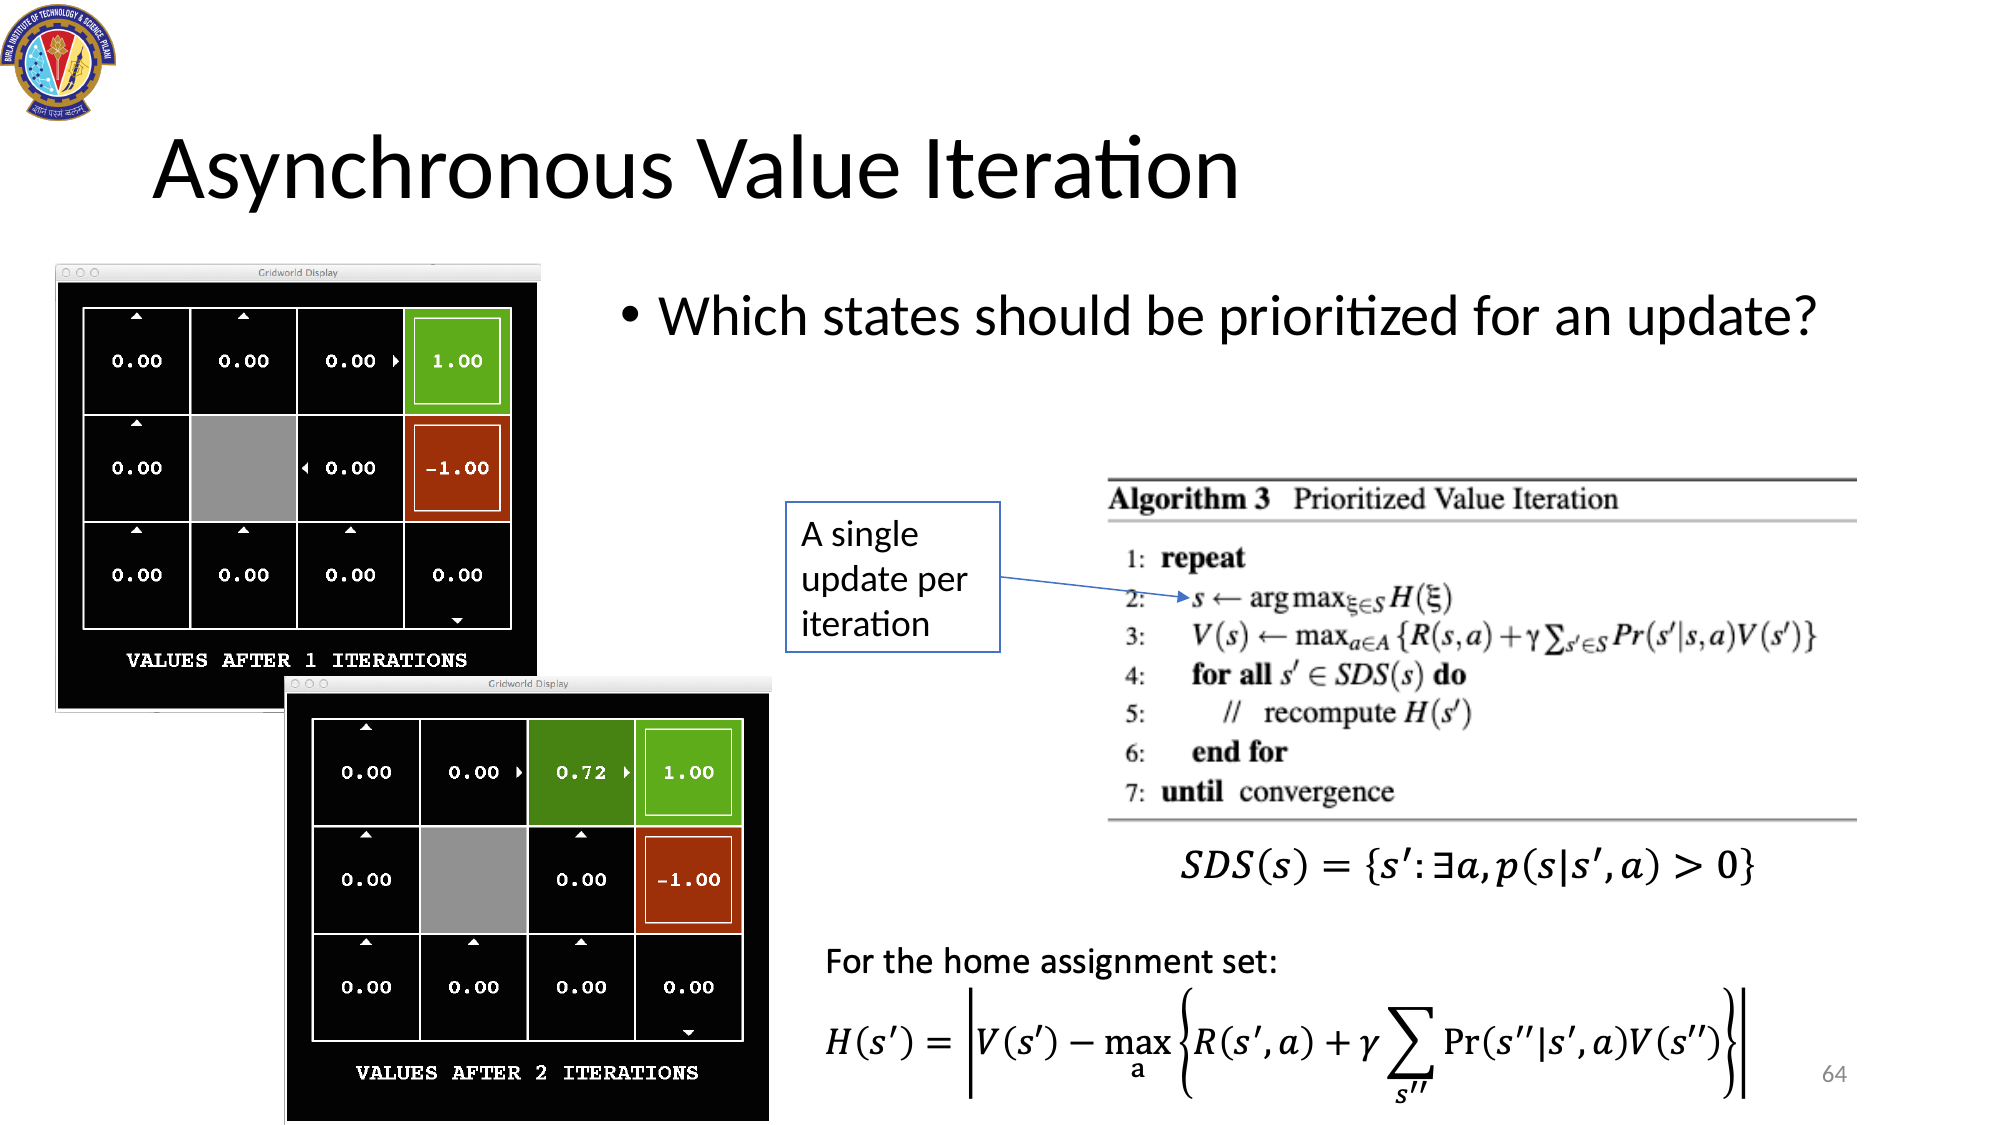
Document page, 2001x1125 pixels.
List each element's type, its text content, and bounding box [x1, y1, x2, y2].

text_box [810, 928, 1783, 1113]
picture [0, 4, 116, 121]
title Asynchronous Value Iteration [137, 59, 1863, 278]
picture [55, 263, 773, 1125]
picture [1079, 460, 1858, 837]
list Which states should be prioritized for an update? [605, 278, 2000, 992]
text_box [1173, 844, 1763, 890]
slide_number 64 [1783, 1042, 1863, 1103]
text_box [999, 577, 1191, 599]
text_box A single update per iteration [786, 501, 1000, 652]
